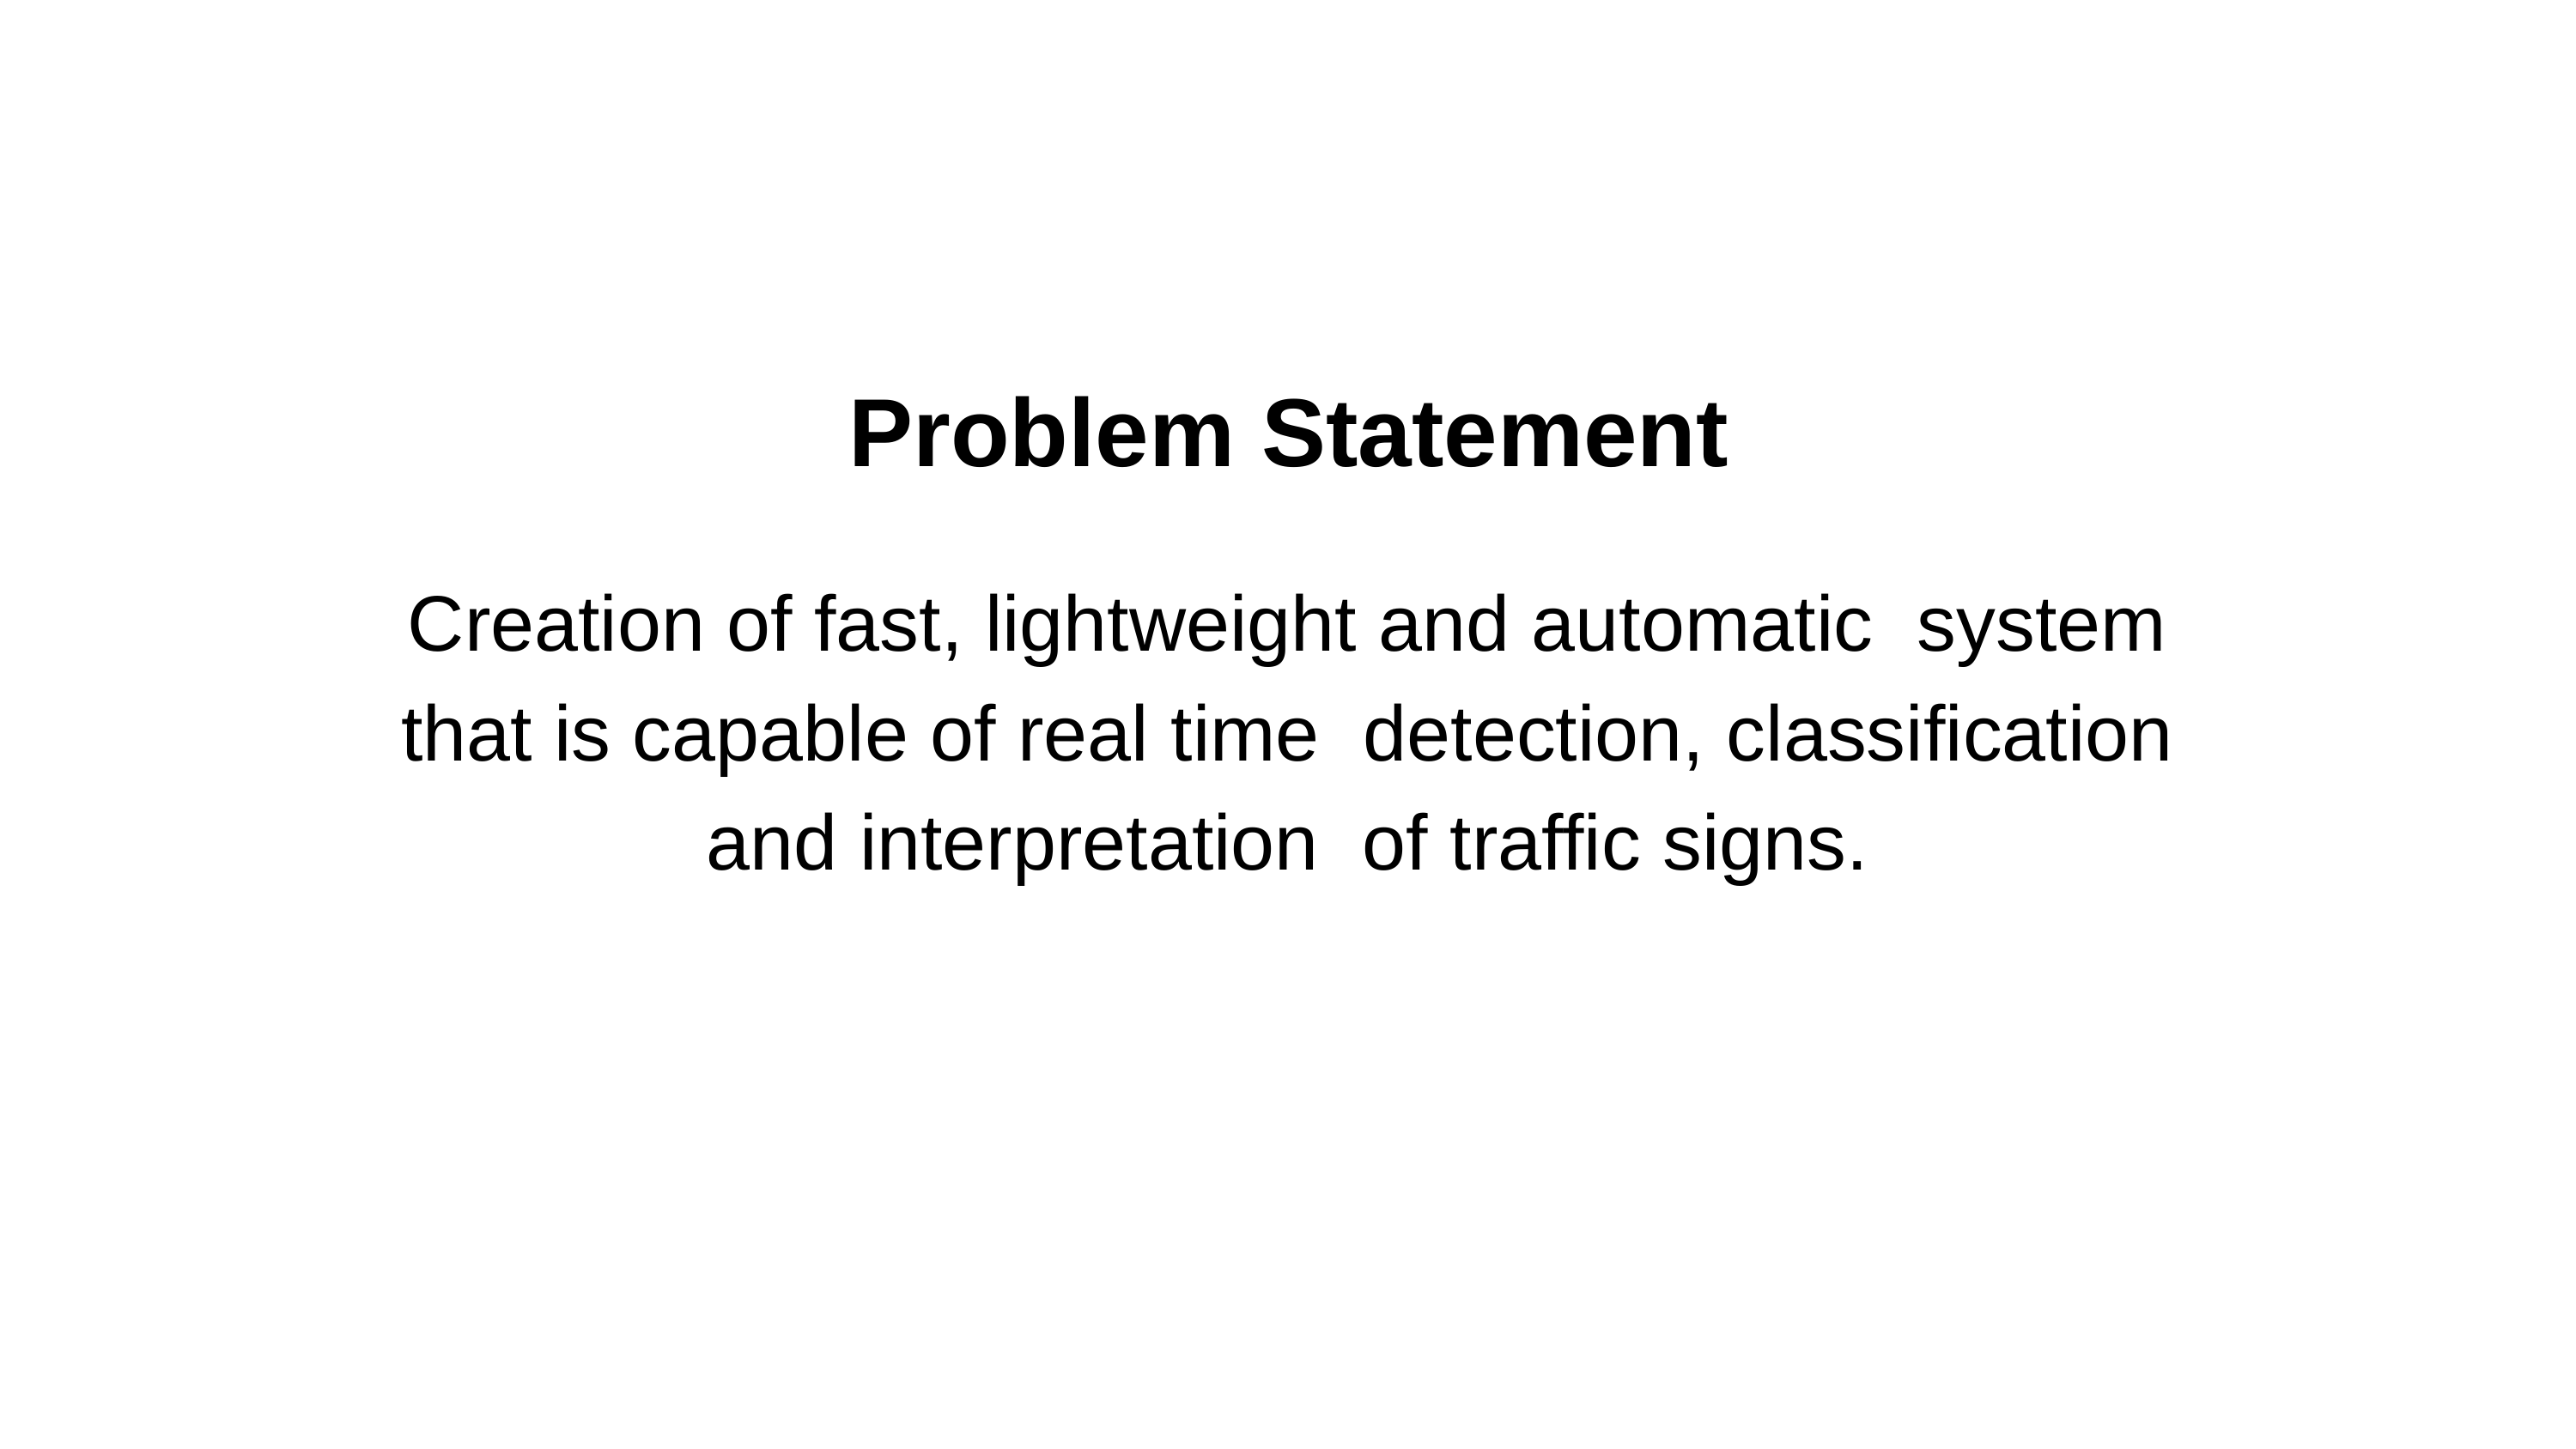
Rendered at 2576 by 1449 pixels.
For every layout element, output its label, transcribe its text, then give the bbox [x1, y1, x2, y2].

title Problem Statement [475, 367, 2100, 555]
text_box Creation of fast, lightweight and automatic system that is capable of real time detection, classification and interpretation of traffic signs. [365, 555, 2211, 887]
